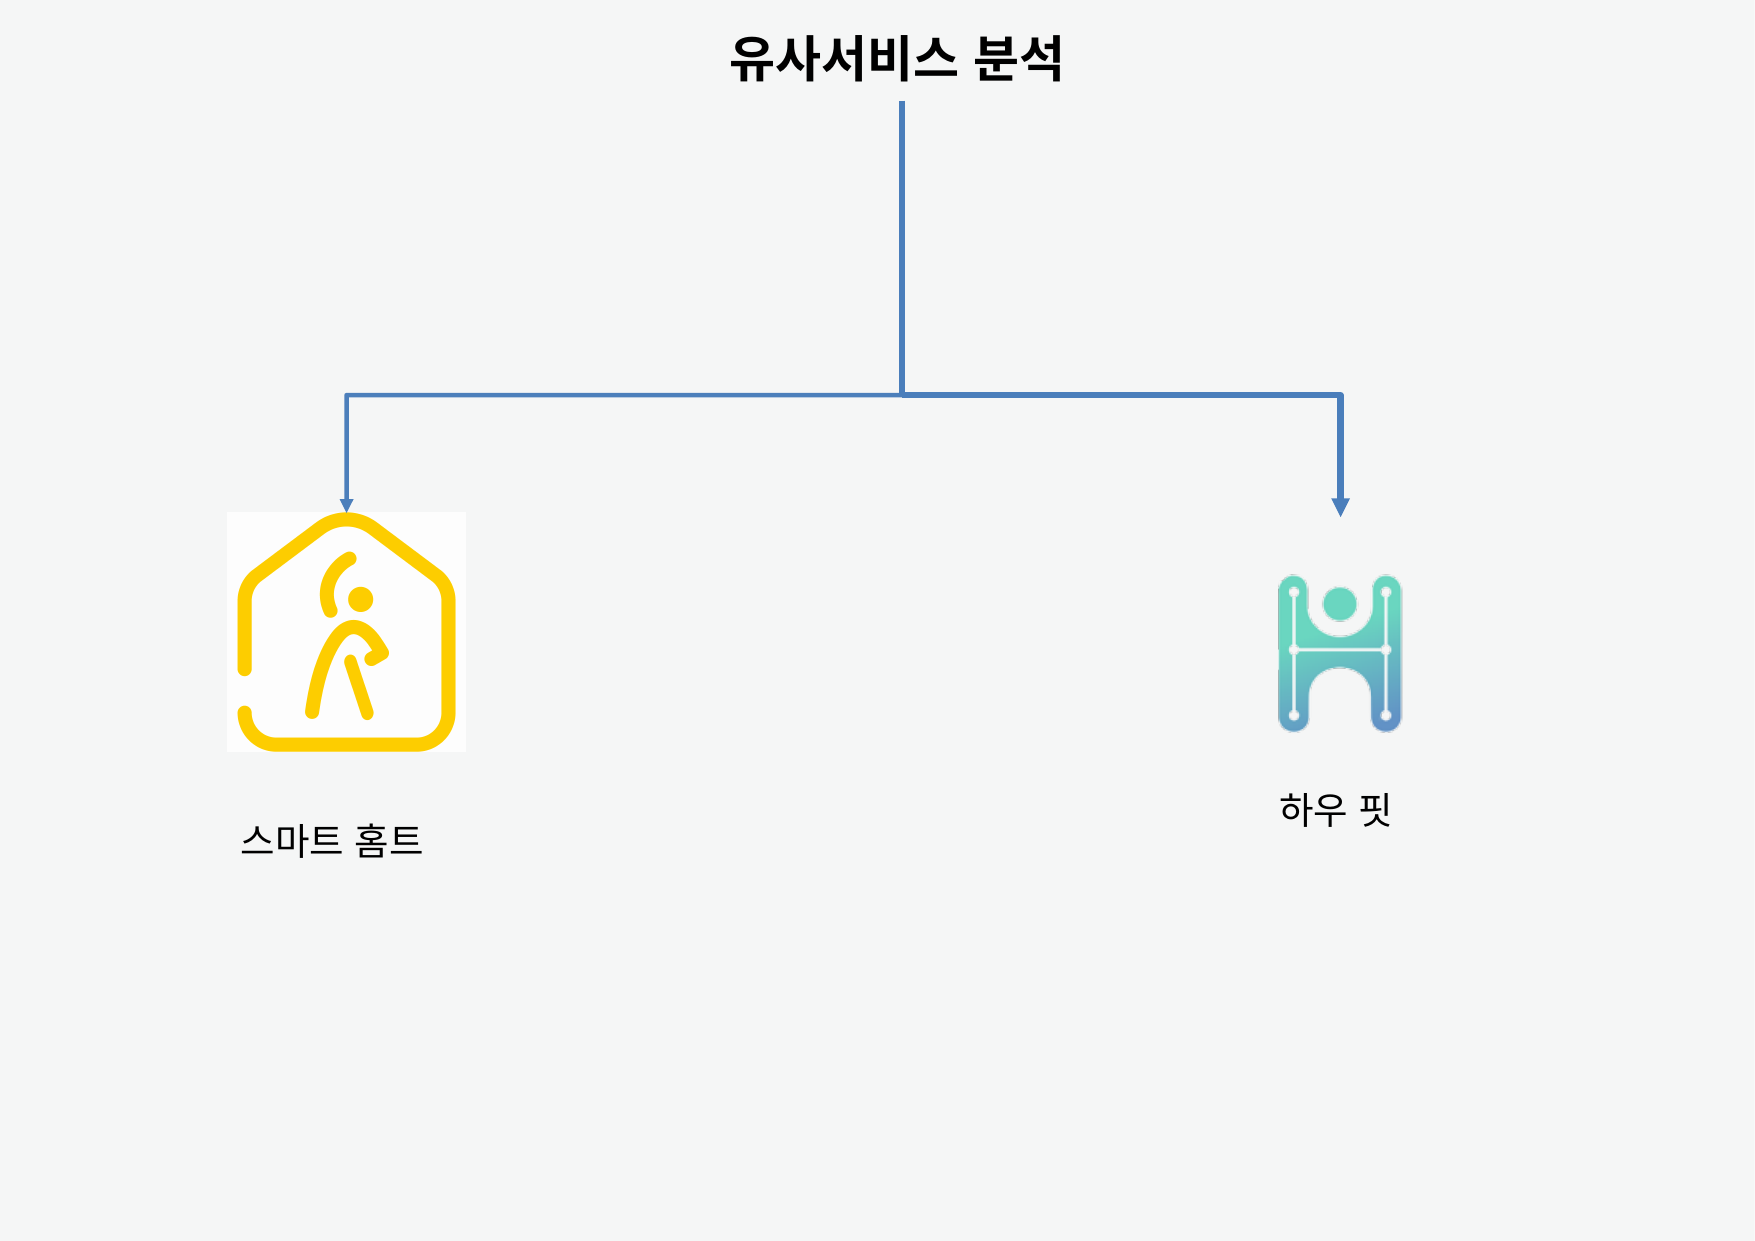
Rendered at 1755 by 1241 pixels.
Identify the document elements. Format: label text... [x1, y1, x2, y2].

text_box 하우 핏 [1264, 779, 1628, 839]
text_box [346, 394, 900, 514]
text_box 스마트 홈트 [226, 810, 589, 871]
text_box 유사서비스 분석 [714, 19, 1140, 95]
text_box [902, 394, 1341, 518]
picture [227, 512, 467, 752]
picture [1202, 516, 1480, 793]
